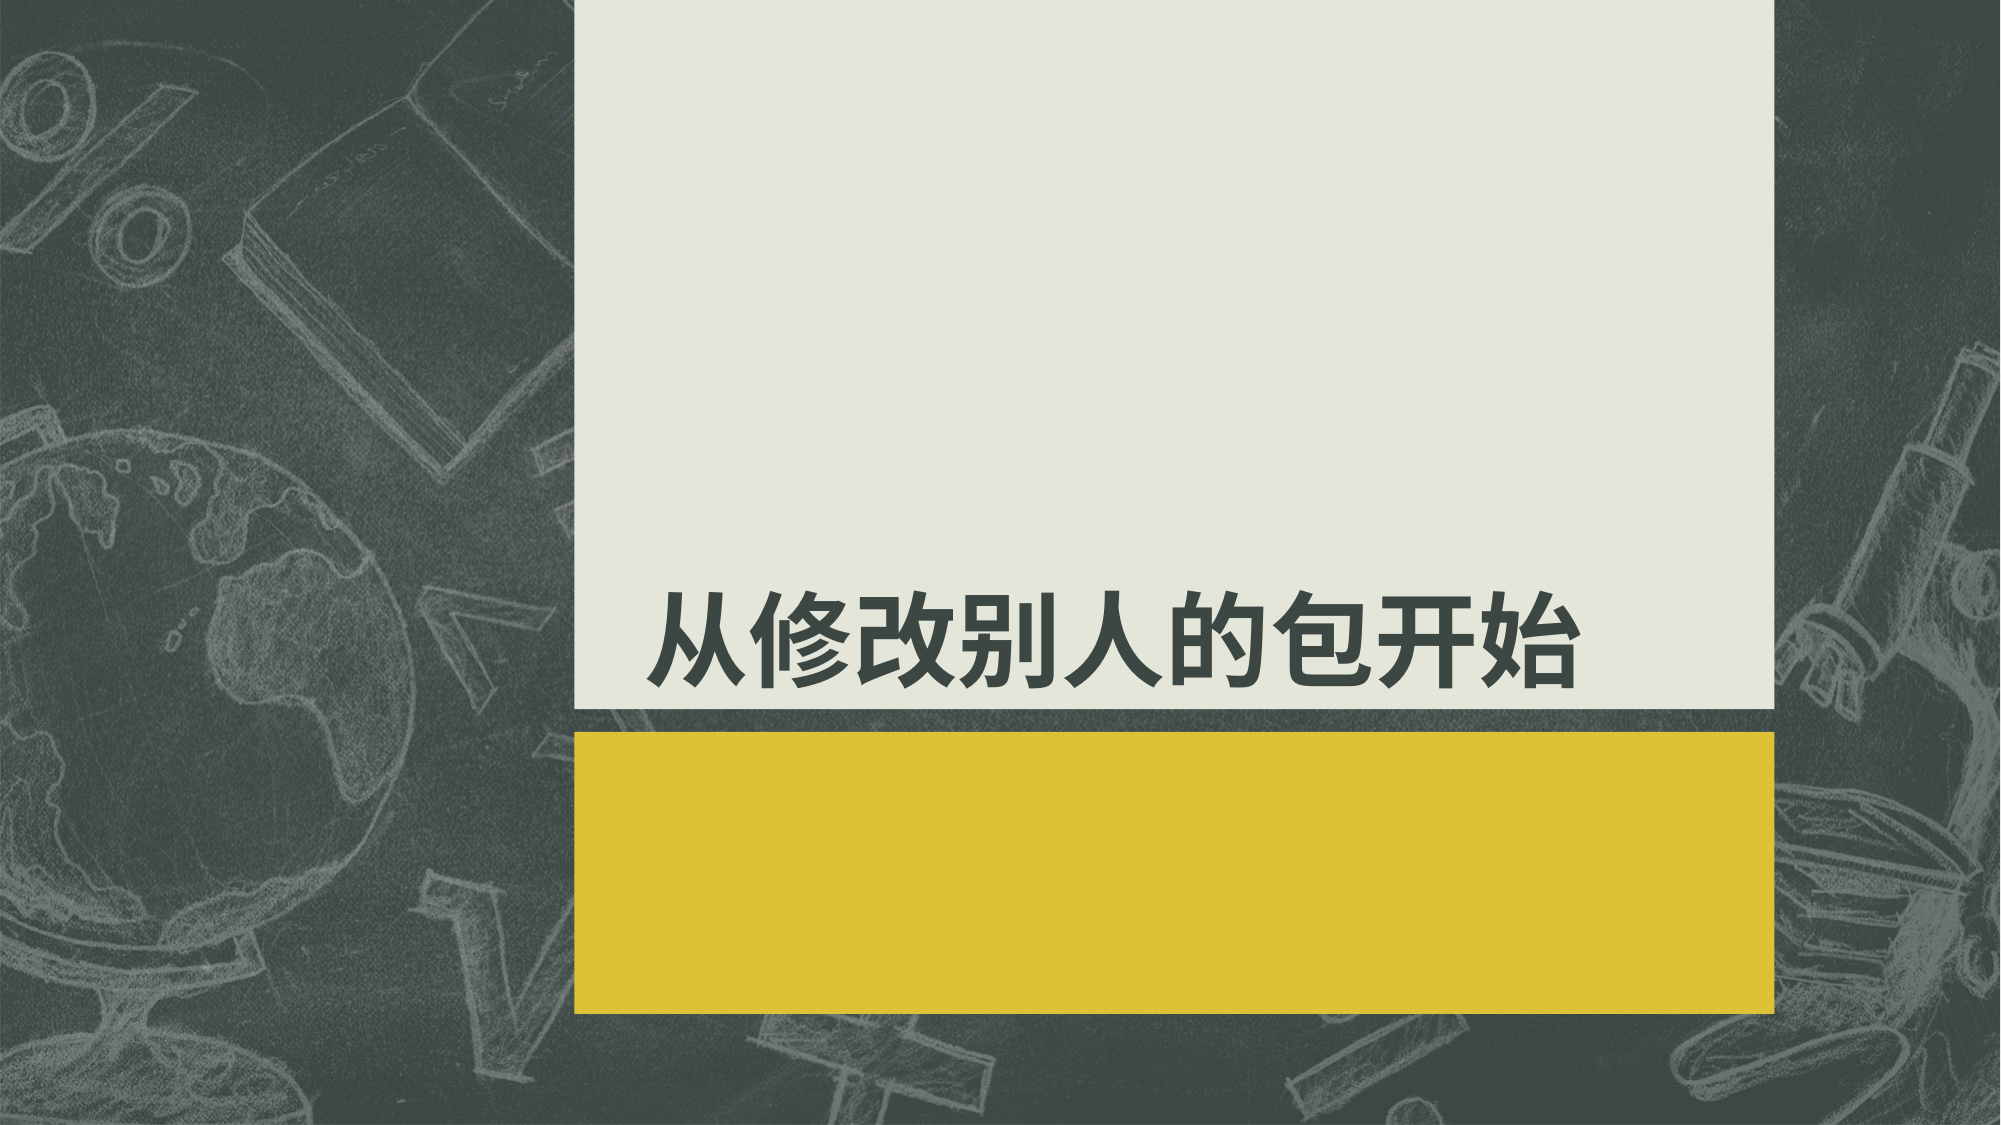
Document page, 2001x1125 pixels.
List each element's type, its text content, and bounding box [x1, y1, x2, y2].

picture [0, 0, 2001, 1125]
title 从修改别人的包开始 [629, 107, 1713, 710]
